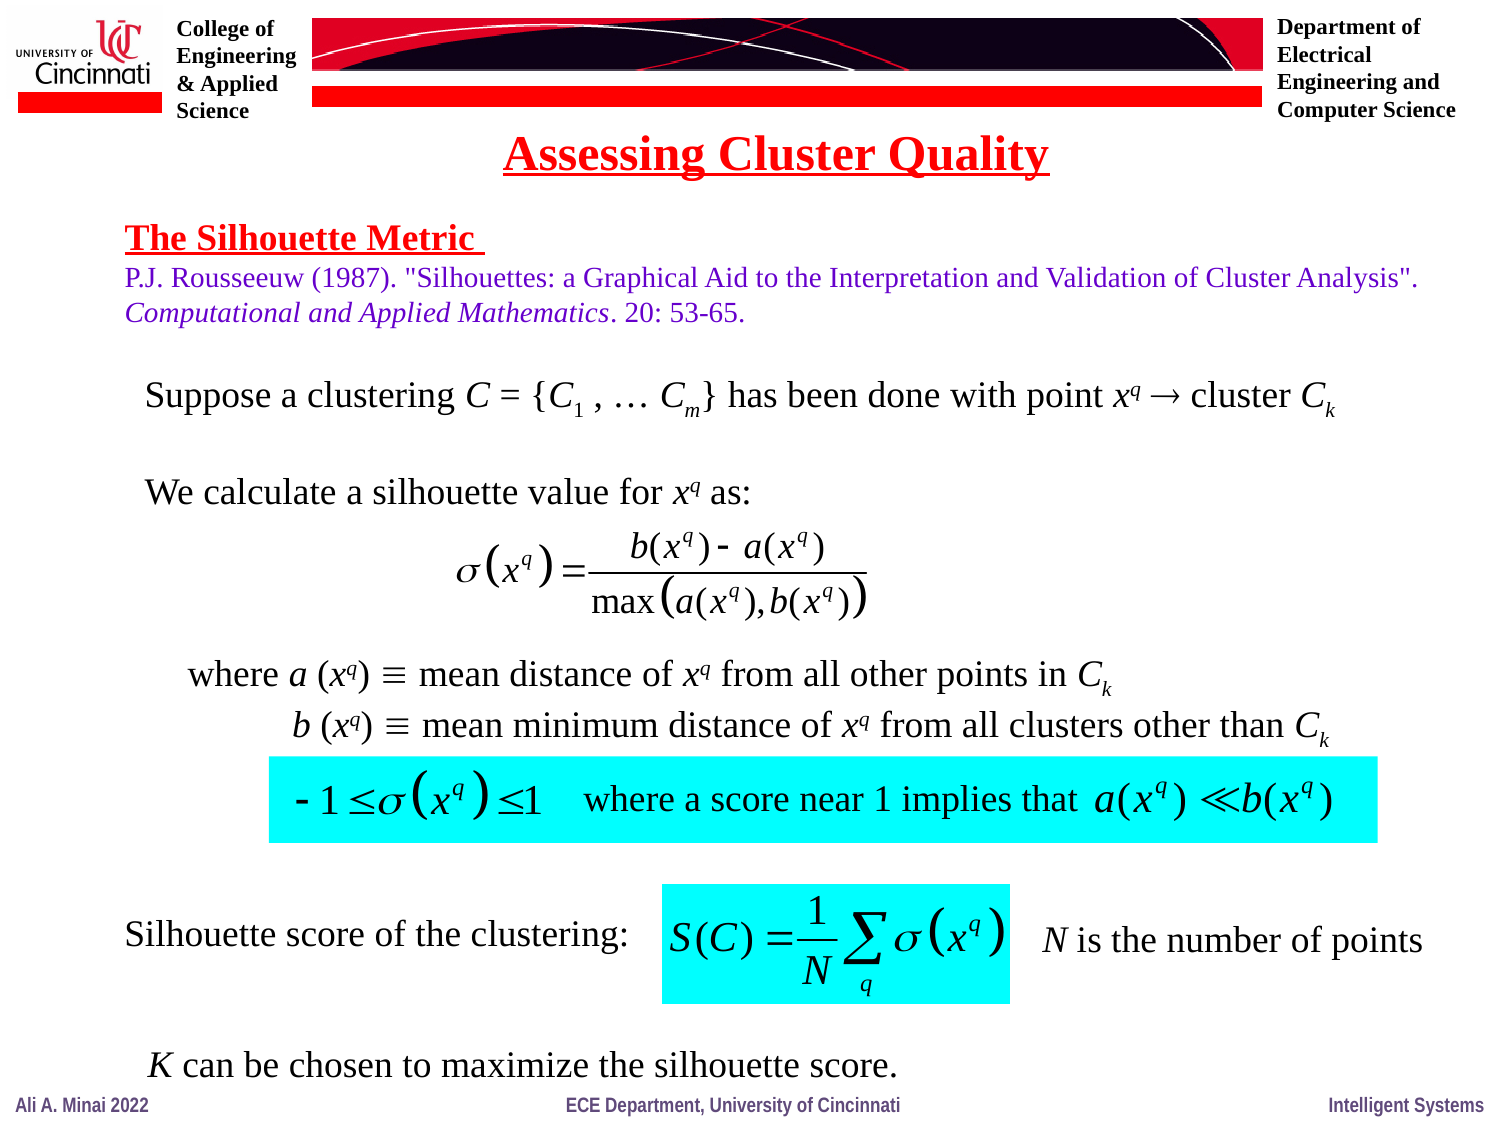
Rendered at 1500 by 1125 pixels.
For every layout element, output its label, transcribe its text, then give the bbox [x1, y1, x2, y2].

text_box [450, 516, 875, 639]
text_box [1087, 766, 1340, 831]
text_box N is the number of points [1027, 907, 1439, 967]
text_box where a (xq)  mean distance of xq from all other points in Ck b (xq)  mean minimum distance of xq from all clusters other than Ck [172, 641, 1345, 759]
text_box K can be chosen to maximize the silhouette score. [132, 1032, 915, 1092]
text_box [288, 764, 548, 844]
text_box Silhouette score of the clustering: [109, 901, 646, 962]
text_box The Silhouette Metric P.J. Rousseeuw (1987). "Silhouettes: a Graphical Aid to the Interpretation and Validation of Cluster Analysis". Computational and Applied Mathematics. 20: 53-65. [109, 205, 1443, 336]
text_box Suppose a clustering C = {C1 , … Cm} has been done with point xq  cluster Ck We calculate a silhouette value for xq as: [129, 363, 1351, 519]
picture [312, 18, 1263, 71]
text_box where a score near 1 implies that [568, 766, 1086, 827]
text_box Assessing Cluster Quality [487, 112, 1065, 188]
text_box [267, 754, 1380, 845]
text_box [662, 883, 1010, 1005]
picture [6, 5, 163, 99]
